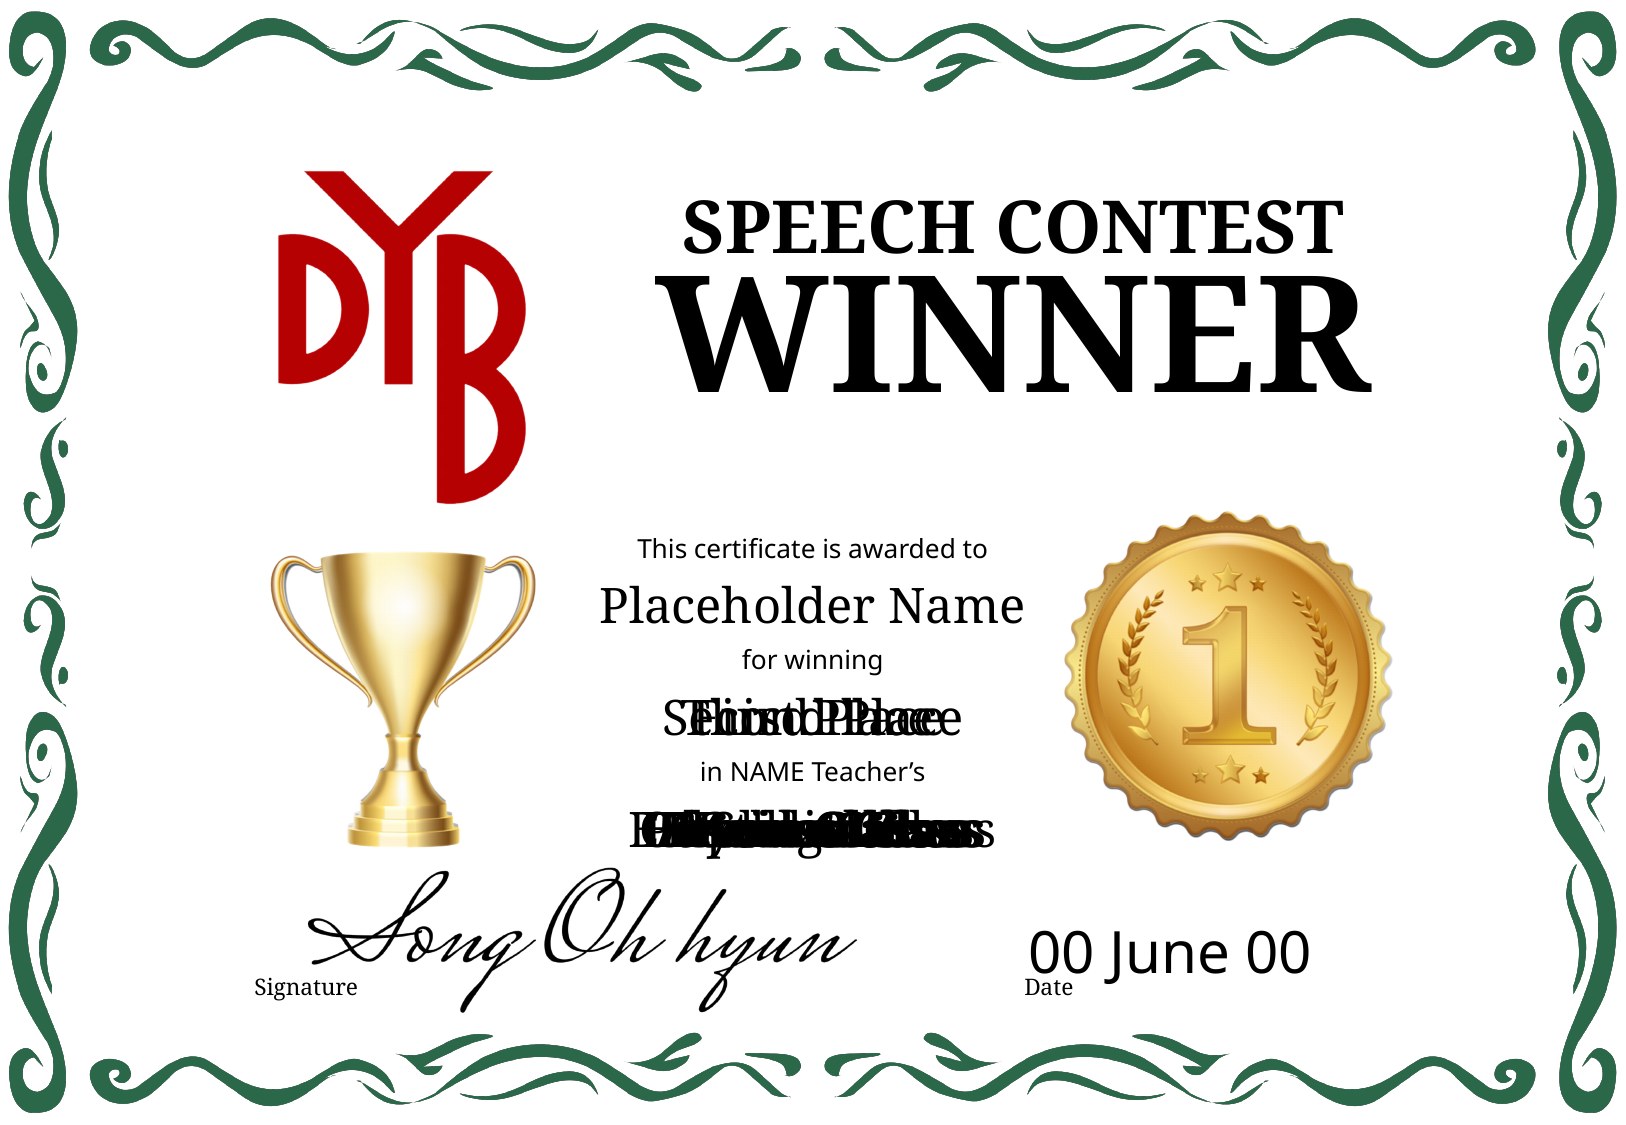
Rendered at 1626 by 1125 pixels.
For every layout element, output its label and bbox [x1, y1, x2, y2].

text_box [232, 169, 1405, 1018]
text_box [0, 0, 1625, 1125]
